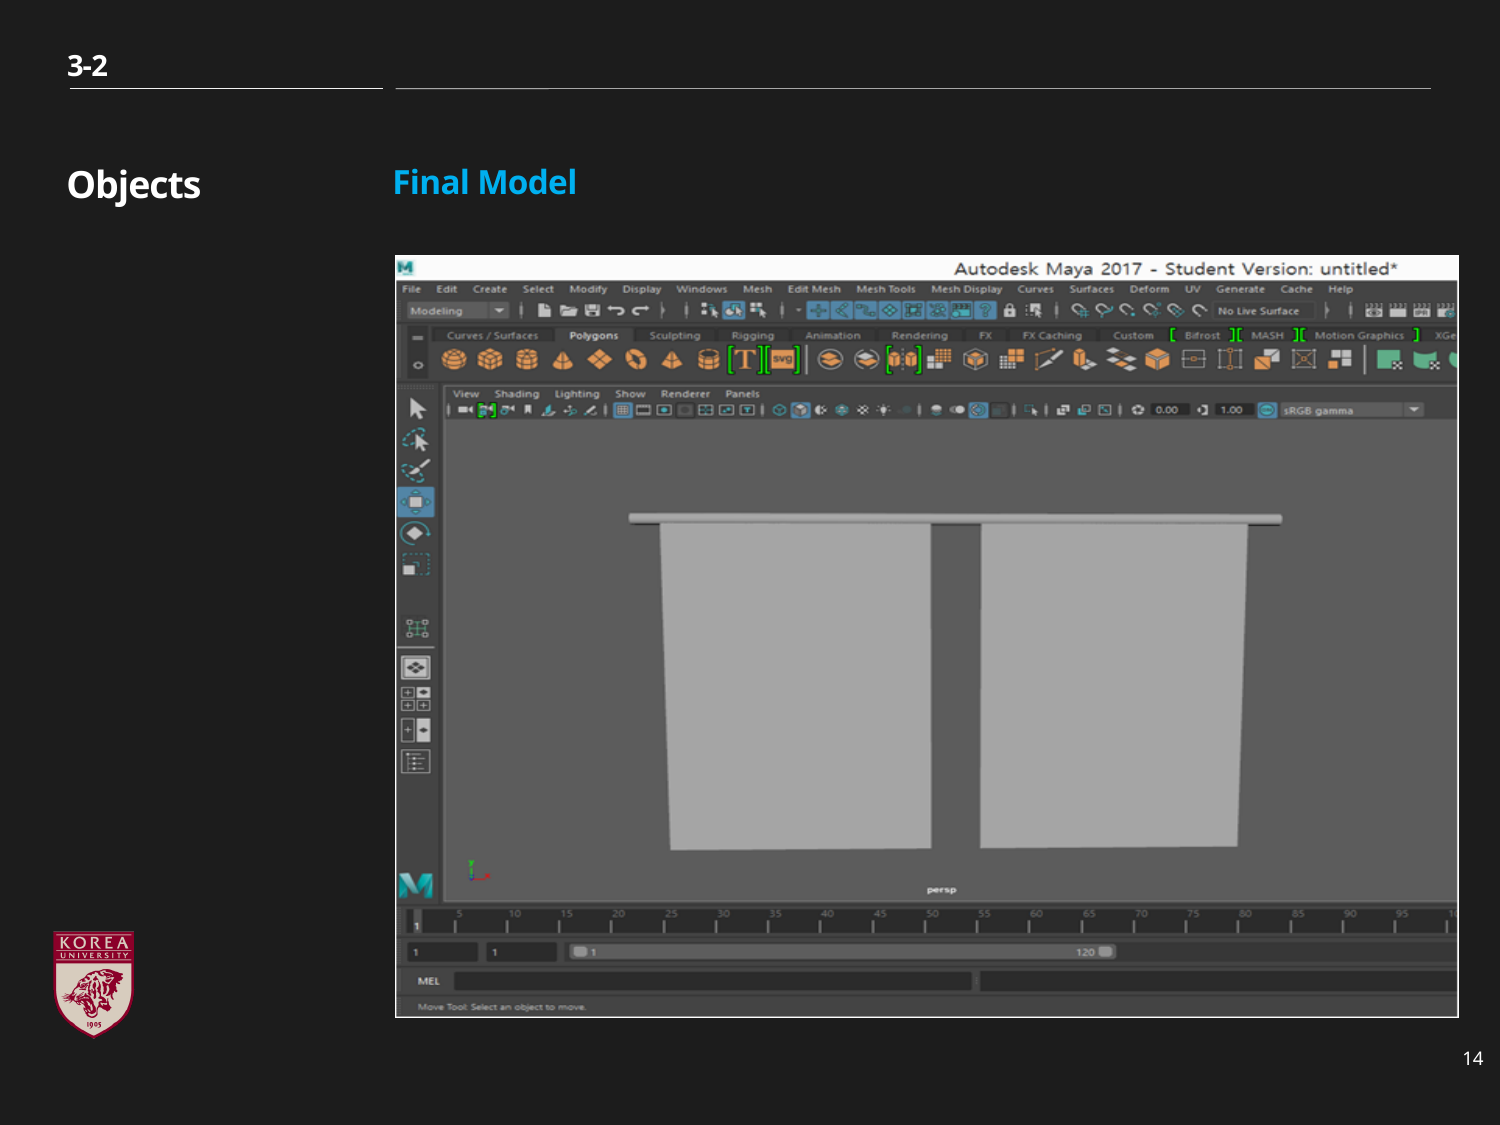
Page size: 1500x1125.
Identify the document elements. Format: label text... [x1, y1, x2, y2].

picture [395, 255, 1459, 1018]
text_box Objects [51, 149, 338, 214]
text_box Final Model [377, 153, 803, 209]
text_box 14 [1377, 1039, 1499, 1080]
text_box 3-2 [52, 39, 123, 90]
picture [49, 928, 138, 1040]
